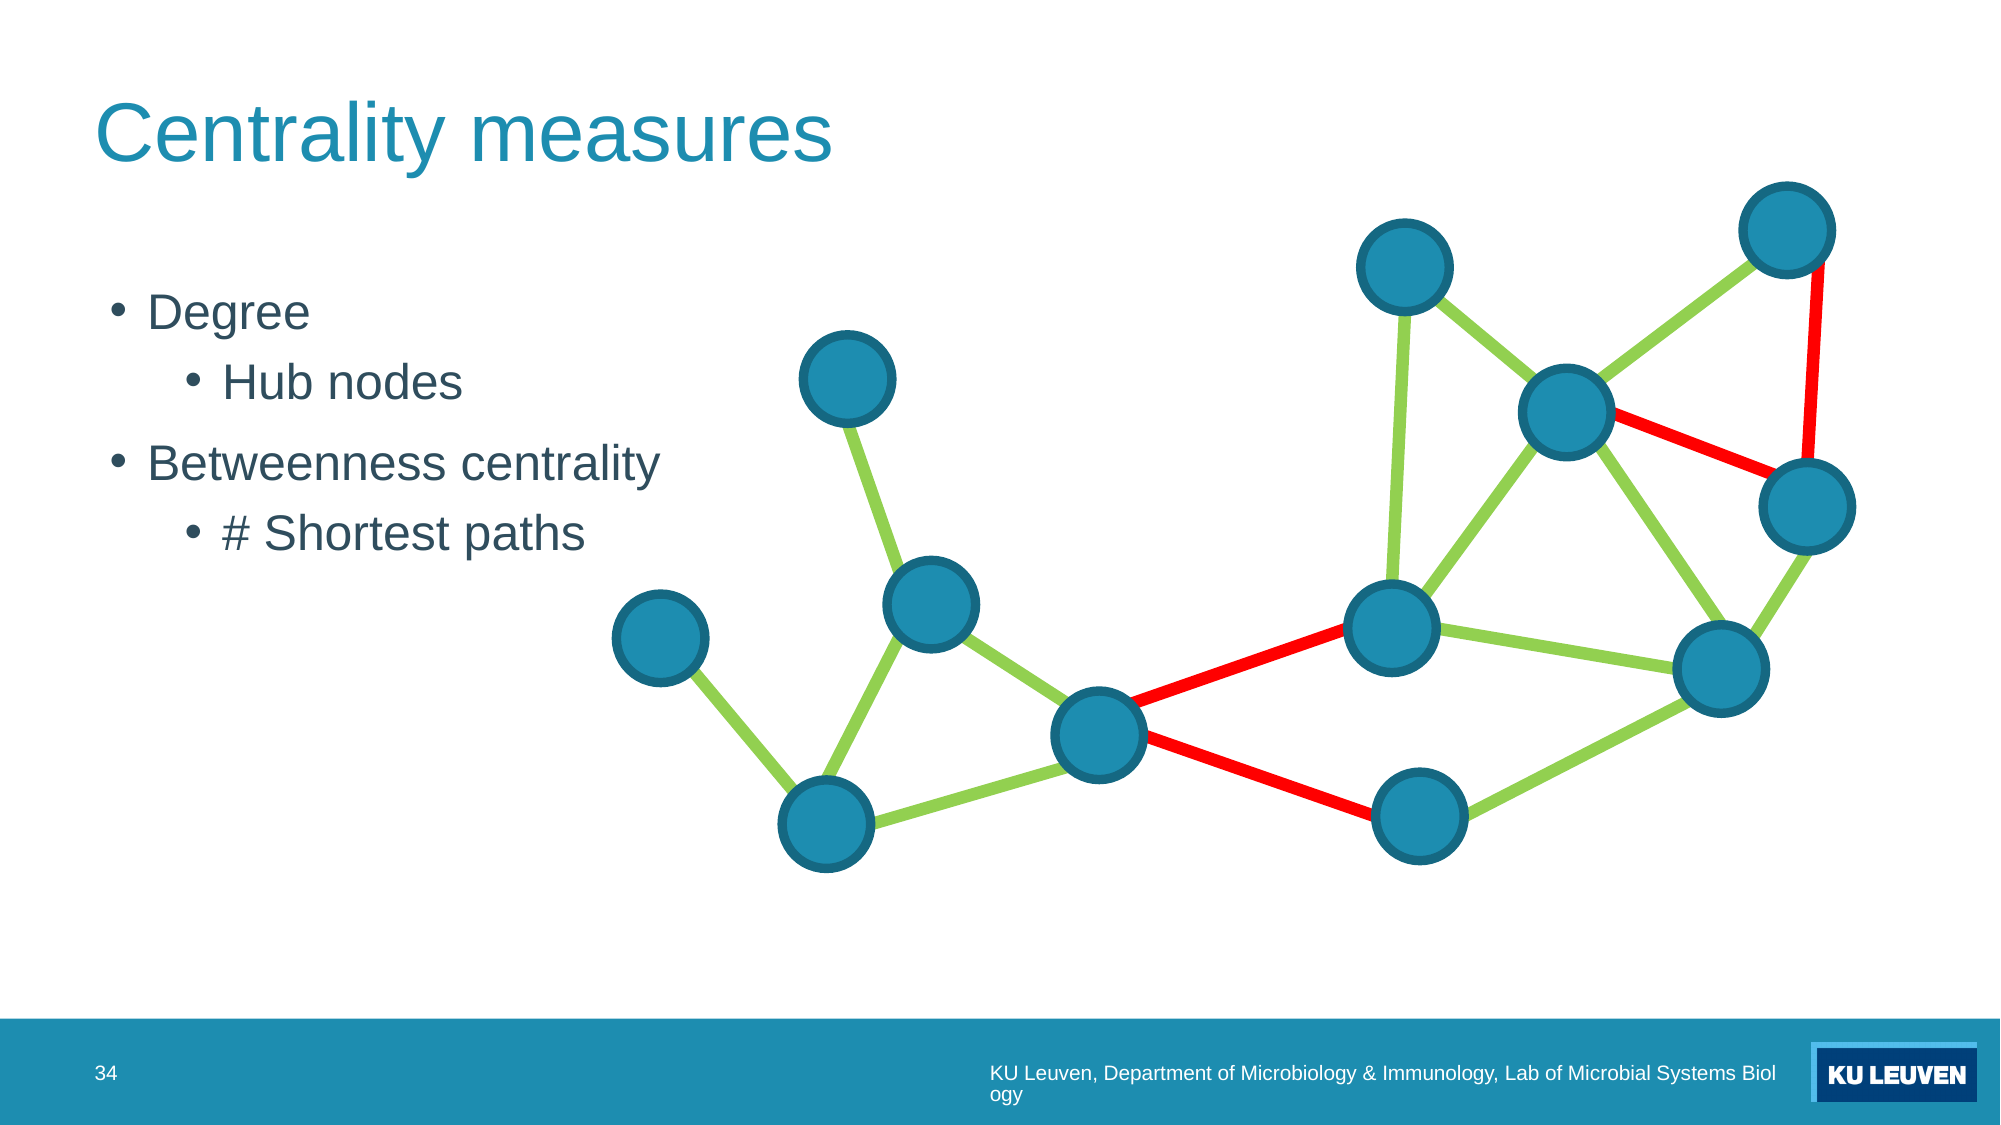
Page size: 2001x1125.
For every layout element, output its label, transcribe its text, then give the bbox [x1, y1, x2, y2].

list Degree Hub nodes Betweenness centrality # Shortest paths [94, 271, 1906, 1004]
title Centrality measures [94, 33, 1906, 223]
picture [1811, 1042, 1977, 1102]
footer KU Leuven, Department of Microbiology & Immunology, Lab of Microbial Systems Biology [989, 1018, 1809, 1125]
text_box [616, 186, 1852, 869]
slide_number 34 [94, 1018, 201, 1125]
